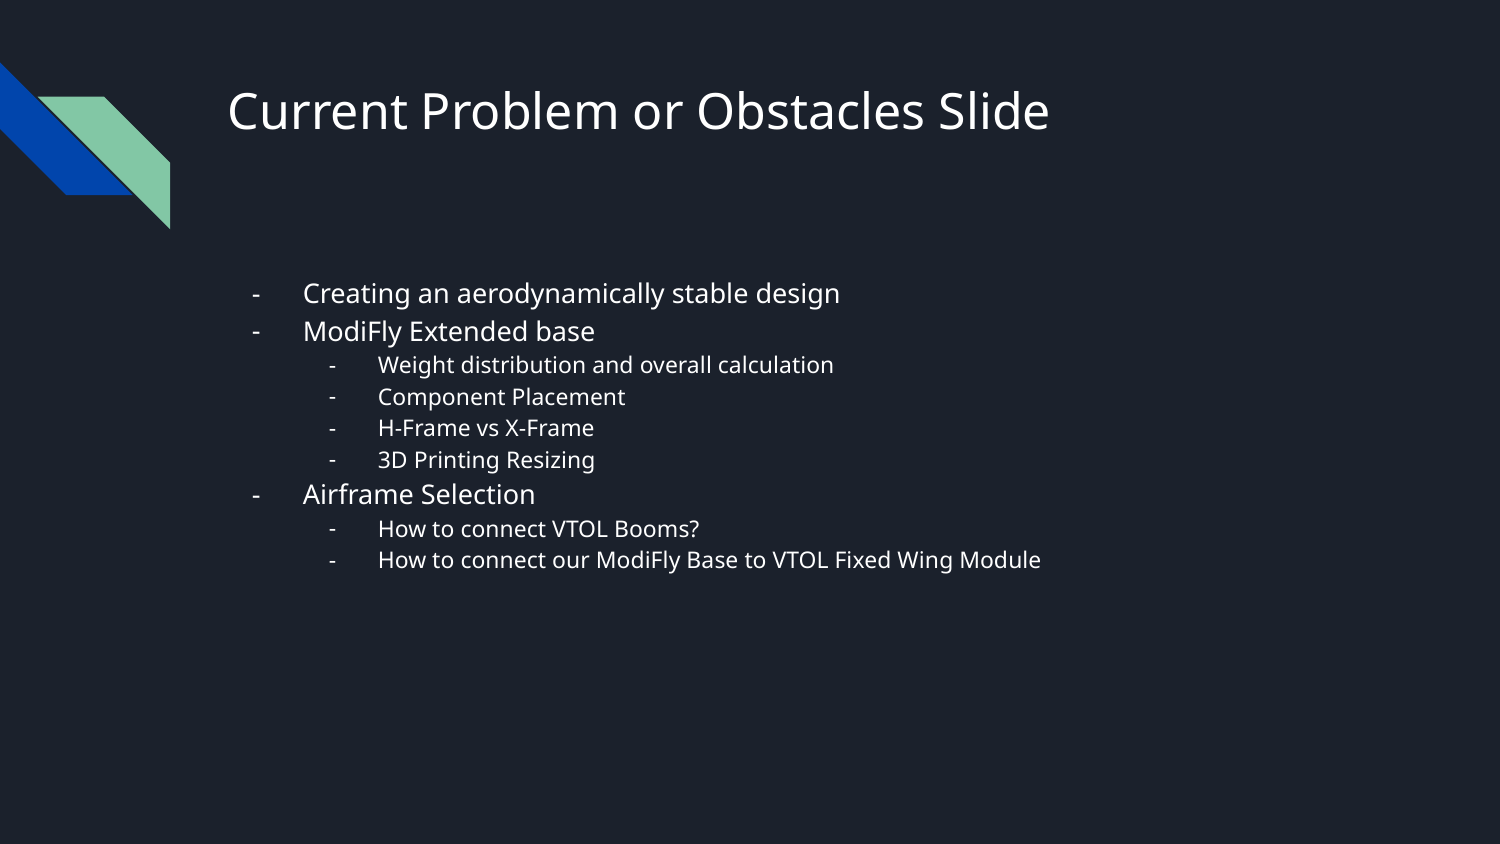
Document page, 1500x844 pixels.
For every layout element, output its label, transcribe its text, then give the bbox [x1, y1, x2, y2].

title Current Problem or Obstacles Slide [212, 64, 1368, 215]
list Creating an aerodynamically stable design ModiFly Extended base Weight distribution and overall calculation Component Placement H-Frame vs X-Frame 3D Printing Resizing Airframe Selection How to connect VTOL Booms? How to connect our ModiFly Base to VTOL Fixed Wing Module [212, 257, 1368, 735]
